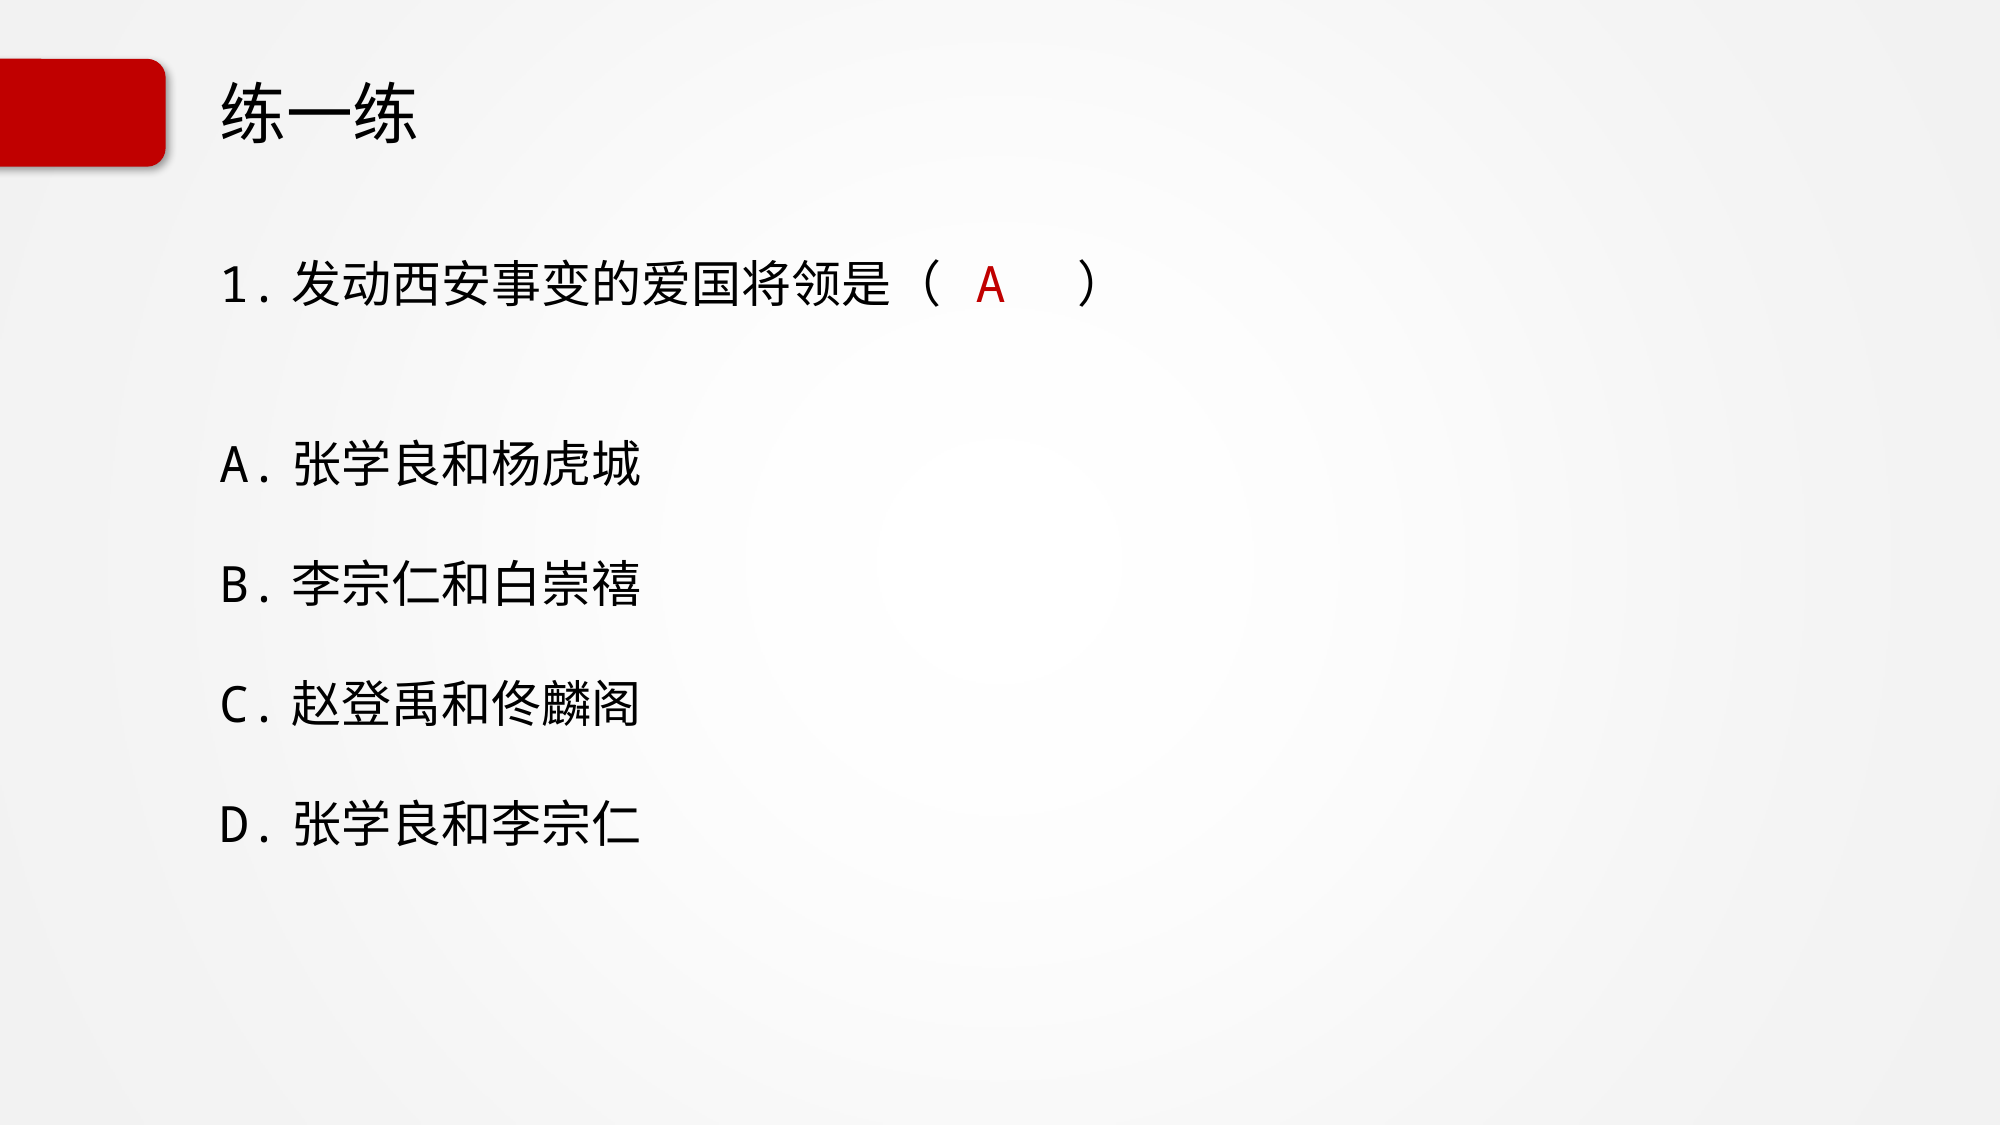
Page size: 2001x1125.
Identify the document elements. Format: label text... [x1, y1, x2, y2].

picture [0, 0, 2000, 1125]
title 练一练 [204, 72, 1877, 162]
text_box 1.发动西安事变的爱国将领是（ A ） A.张学良和杨虎城 B.李宗仁和白崇禧 C.赵登禹和佟麟阁 D.张学良和李宗仁 [204, 245, 1946, 860]
